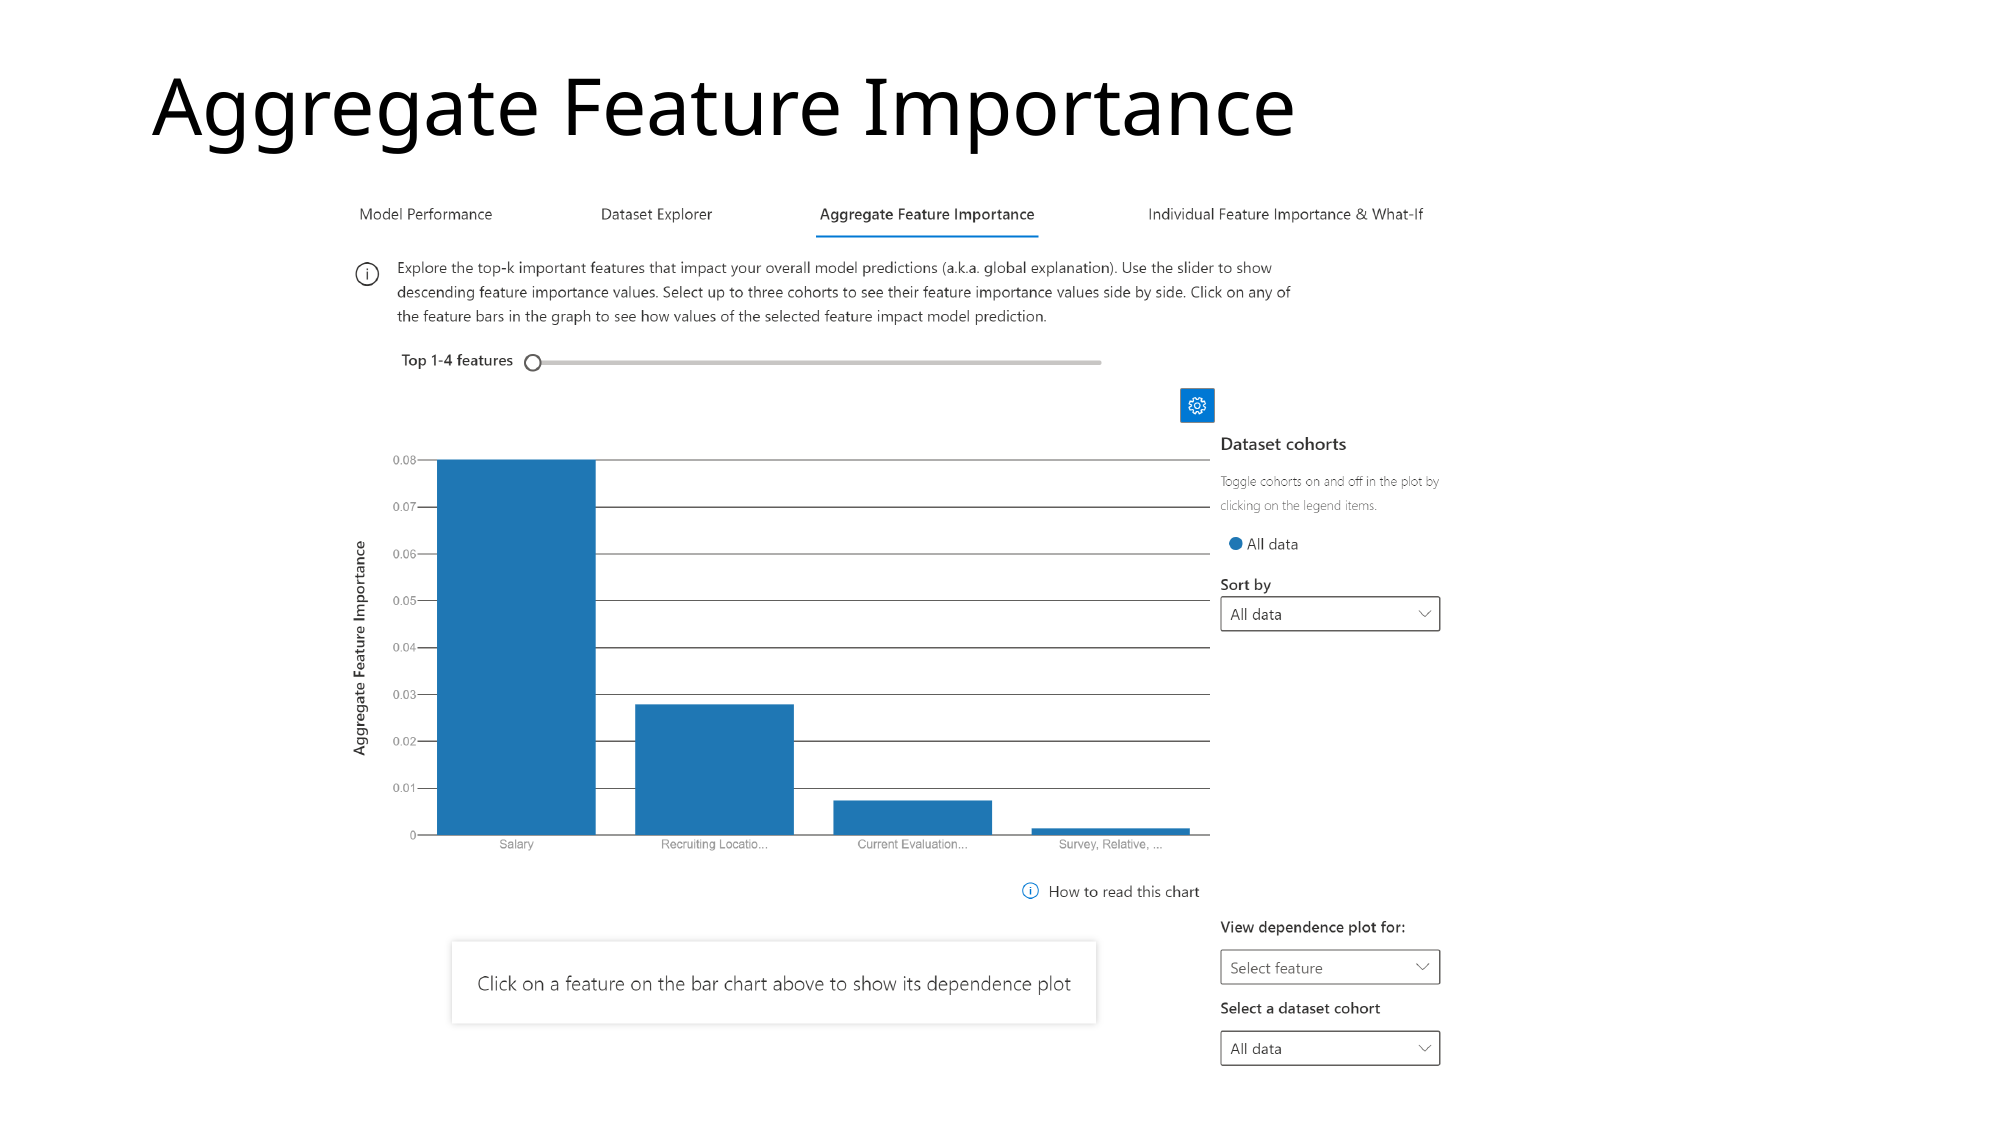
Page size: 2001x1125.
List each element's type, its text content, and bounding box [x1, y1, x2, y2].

title Aggregate Feature Importance [137, 59, 1863, 161]
picture [310, 190, 1462, 1082]
